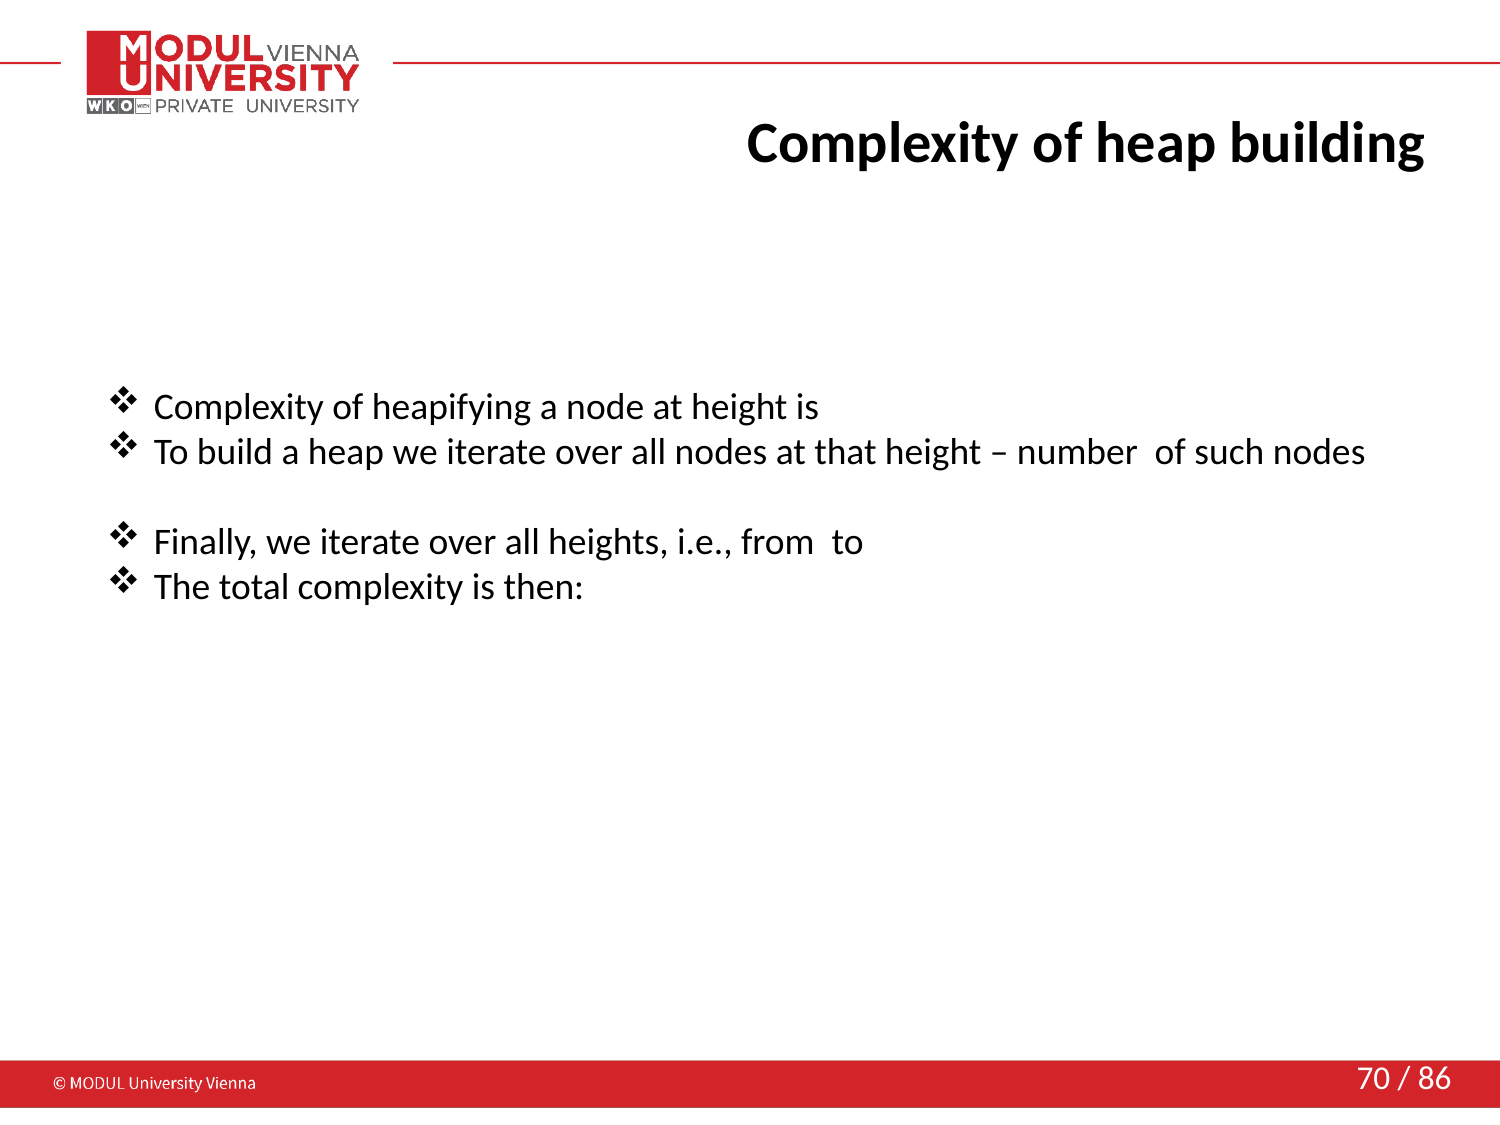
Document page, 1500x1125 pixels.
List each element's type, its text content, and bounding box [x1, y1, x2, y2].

title Complexity of heap building [75, 44, 1425, 233]
picture [0, 0, 1500, 1125]
